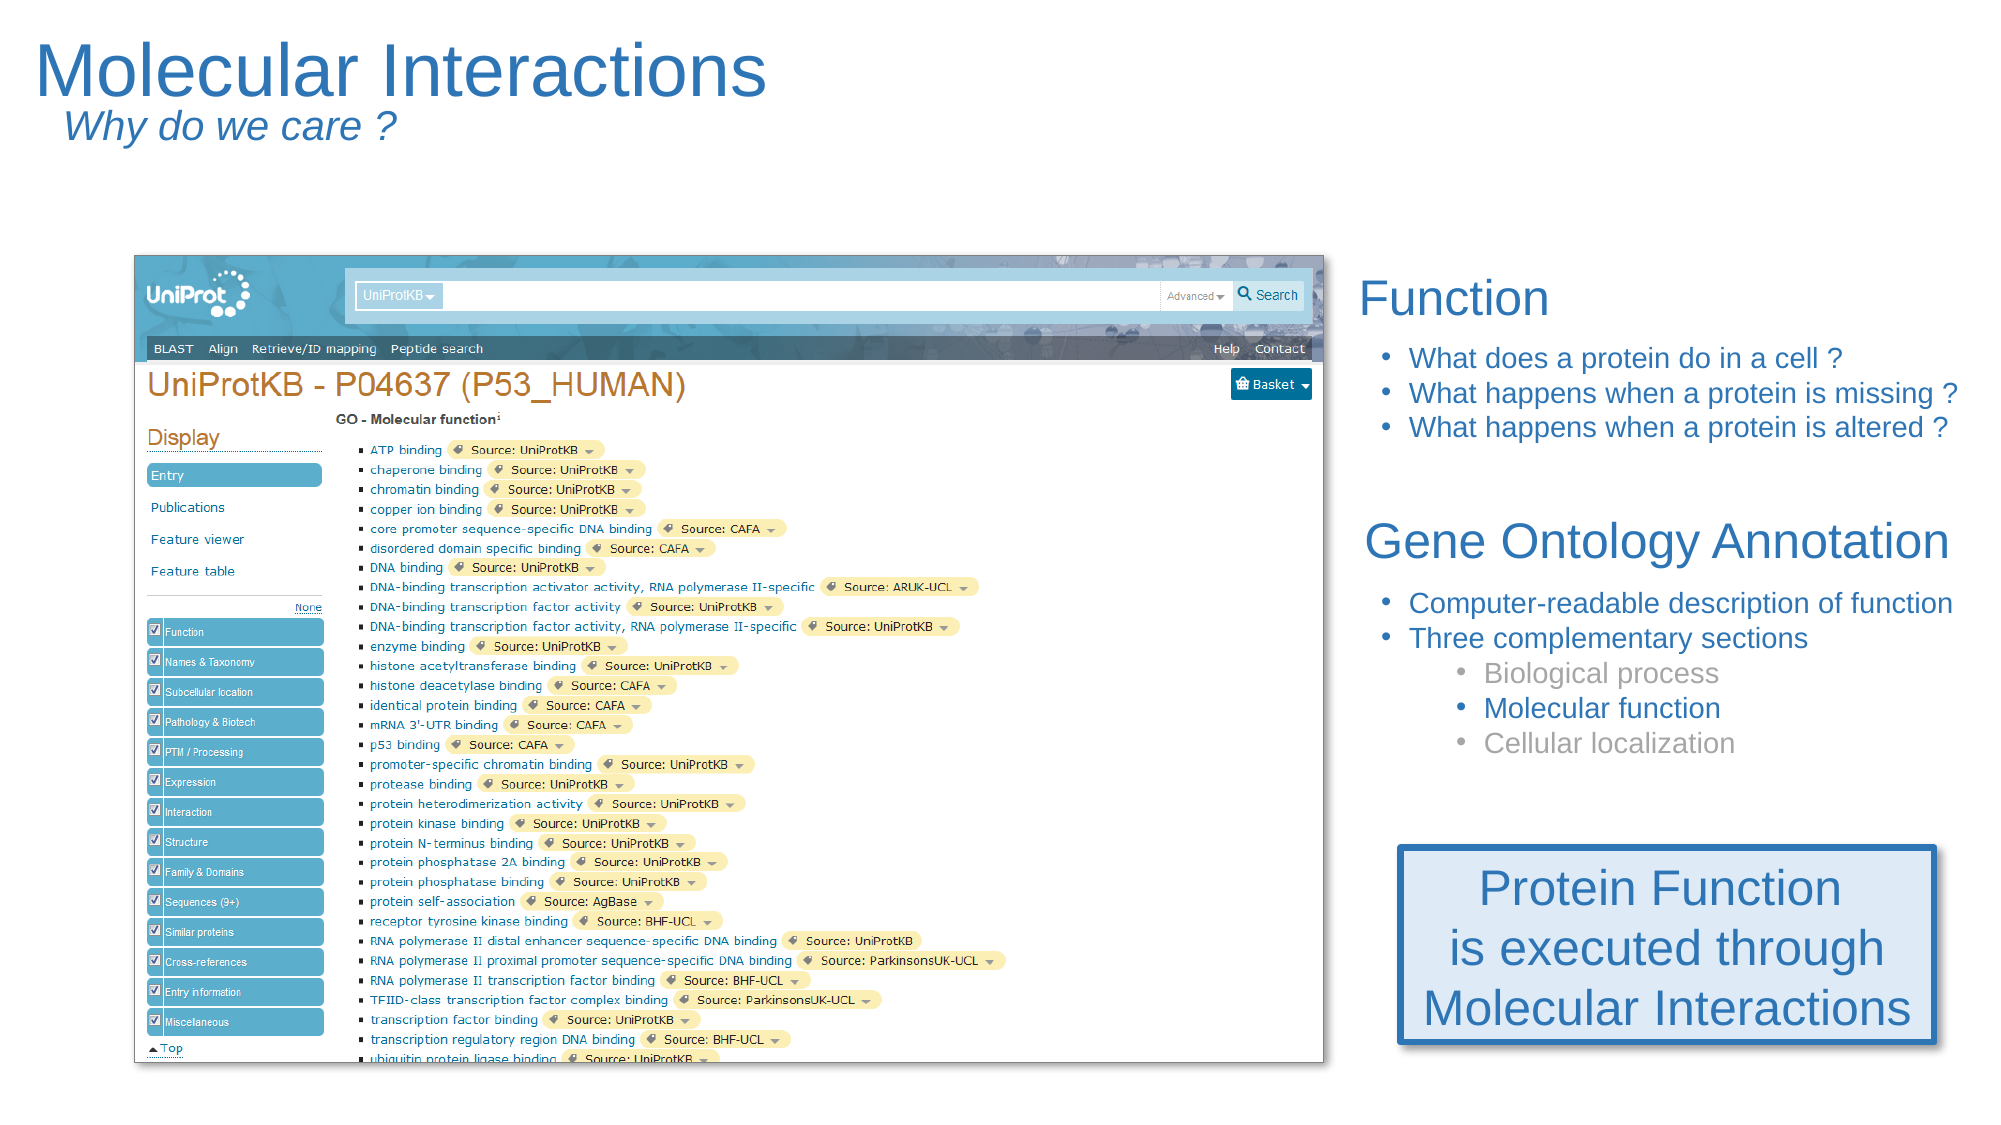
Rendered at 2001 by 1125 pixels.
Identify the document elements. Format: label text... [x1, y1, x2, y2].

text_box Function [1343, 257, 1565, 333]
text_box Molecular Interactions [19, 13, 784, 119]
text_box Computer-readable description of function Three complementary sections Biological process Molecular function Cellular localization [1347, 576, 1970, 767]
picture [134, 255, 1324, 1064]
text_box Protein Function is executed through Molecular Interactions [1400, 847, 1935, 1043]
text_box Gene Ontology Annotation [1349, 501, 1966, 576]
text_box What does a protein do in a cell ? What happens when a protein is missing ? What happens when a protein is altered ? [1347, 331, 1975, 452]
text_box Why do we care ? [48, 91, 413, 157]
